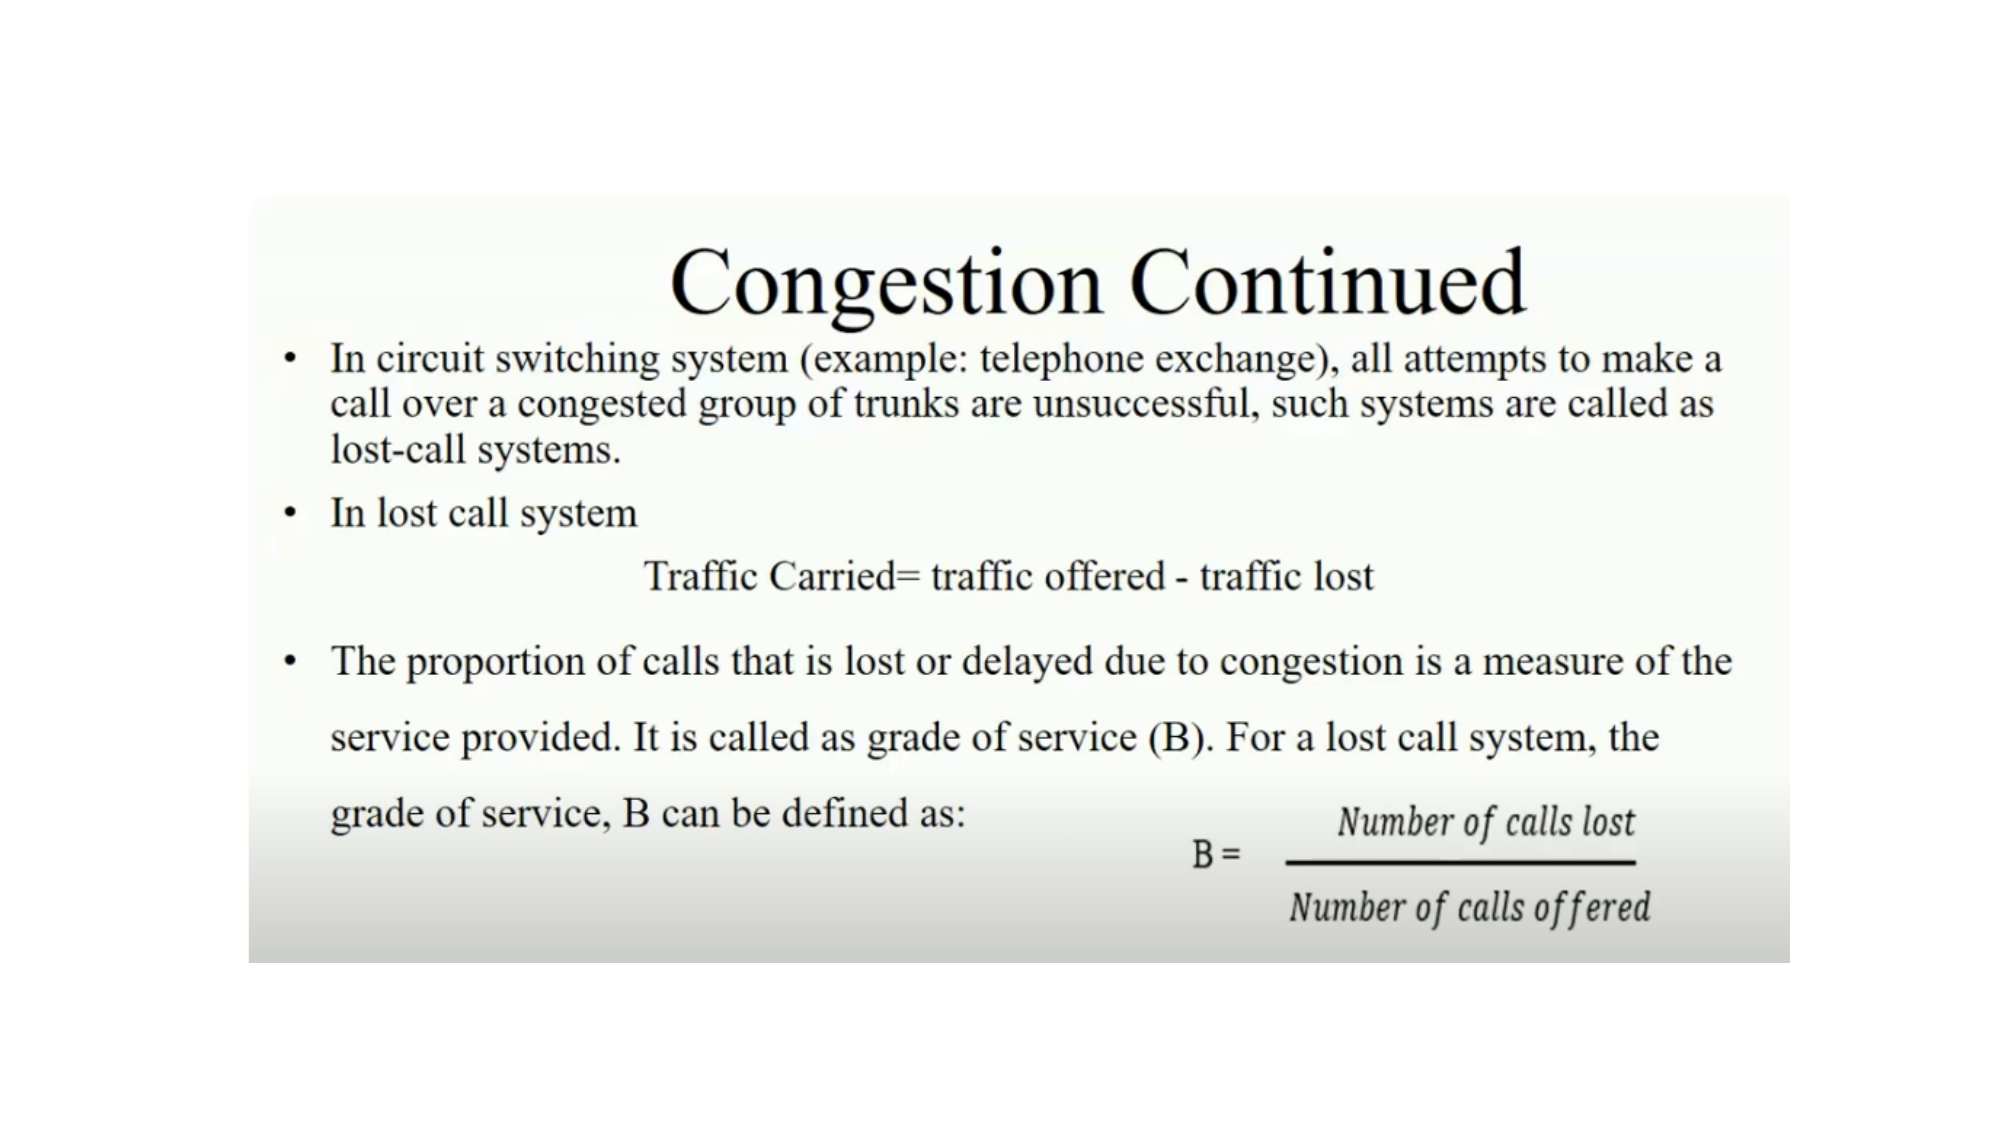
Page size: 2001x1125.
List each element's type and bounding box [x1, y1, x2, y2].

picture [236, 154, 1790, 963]
